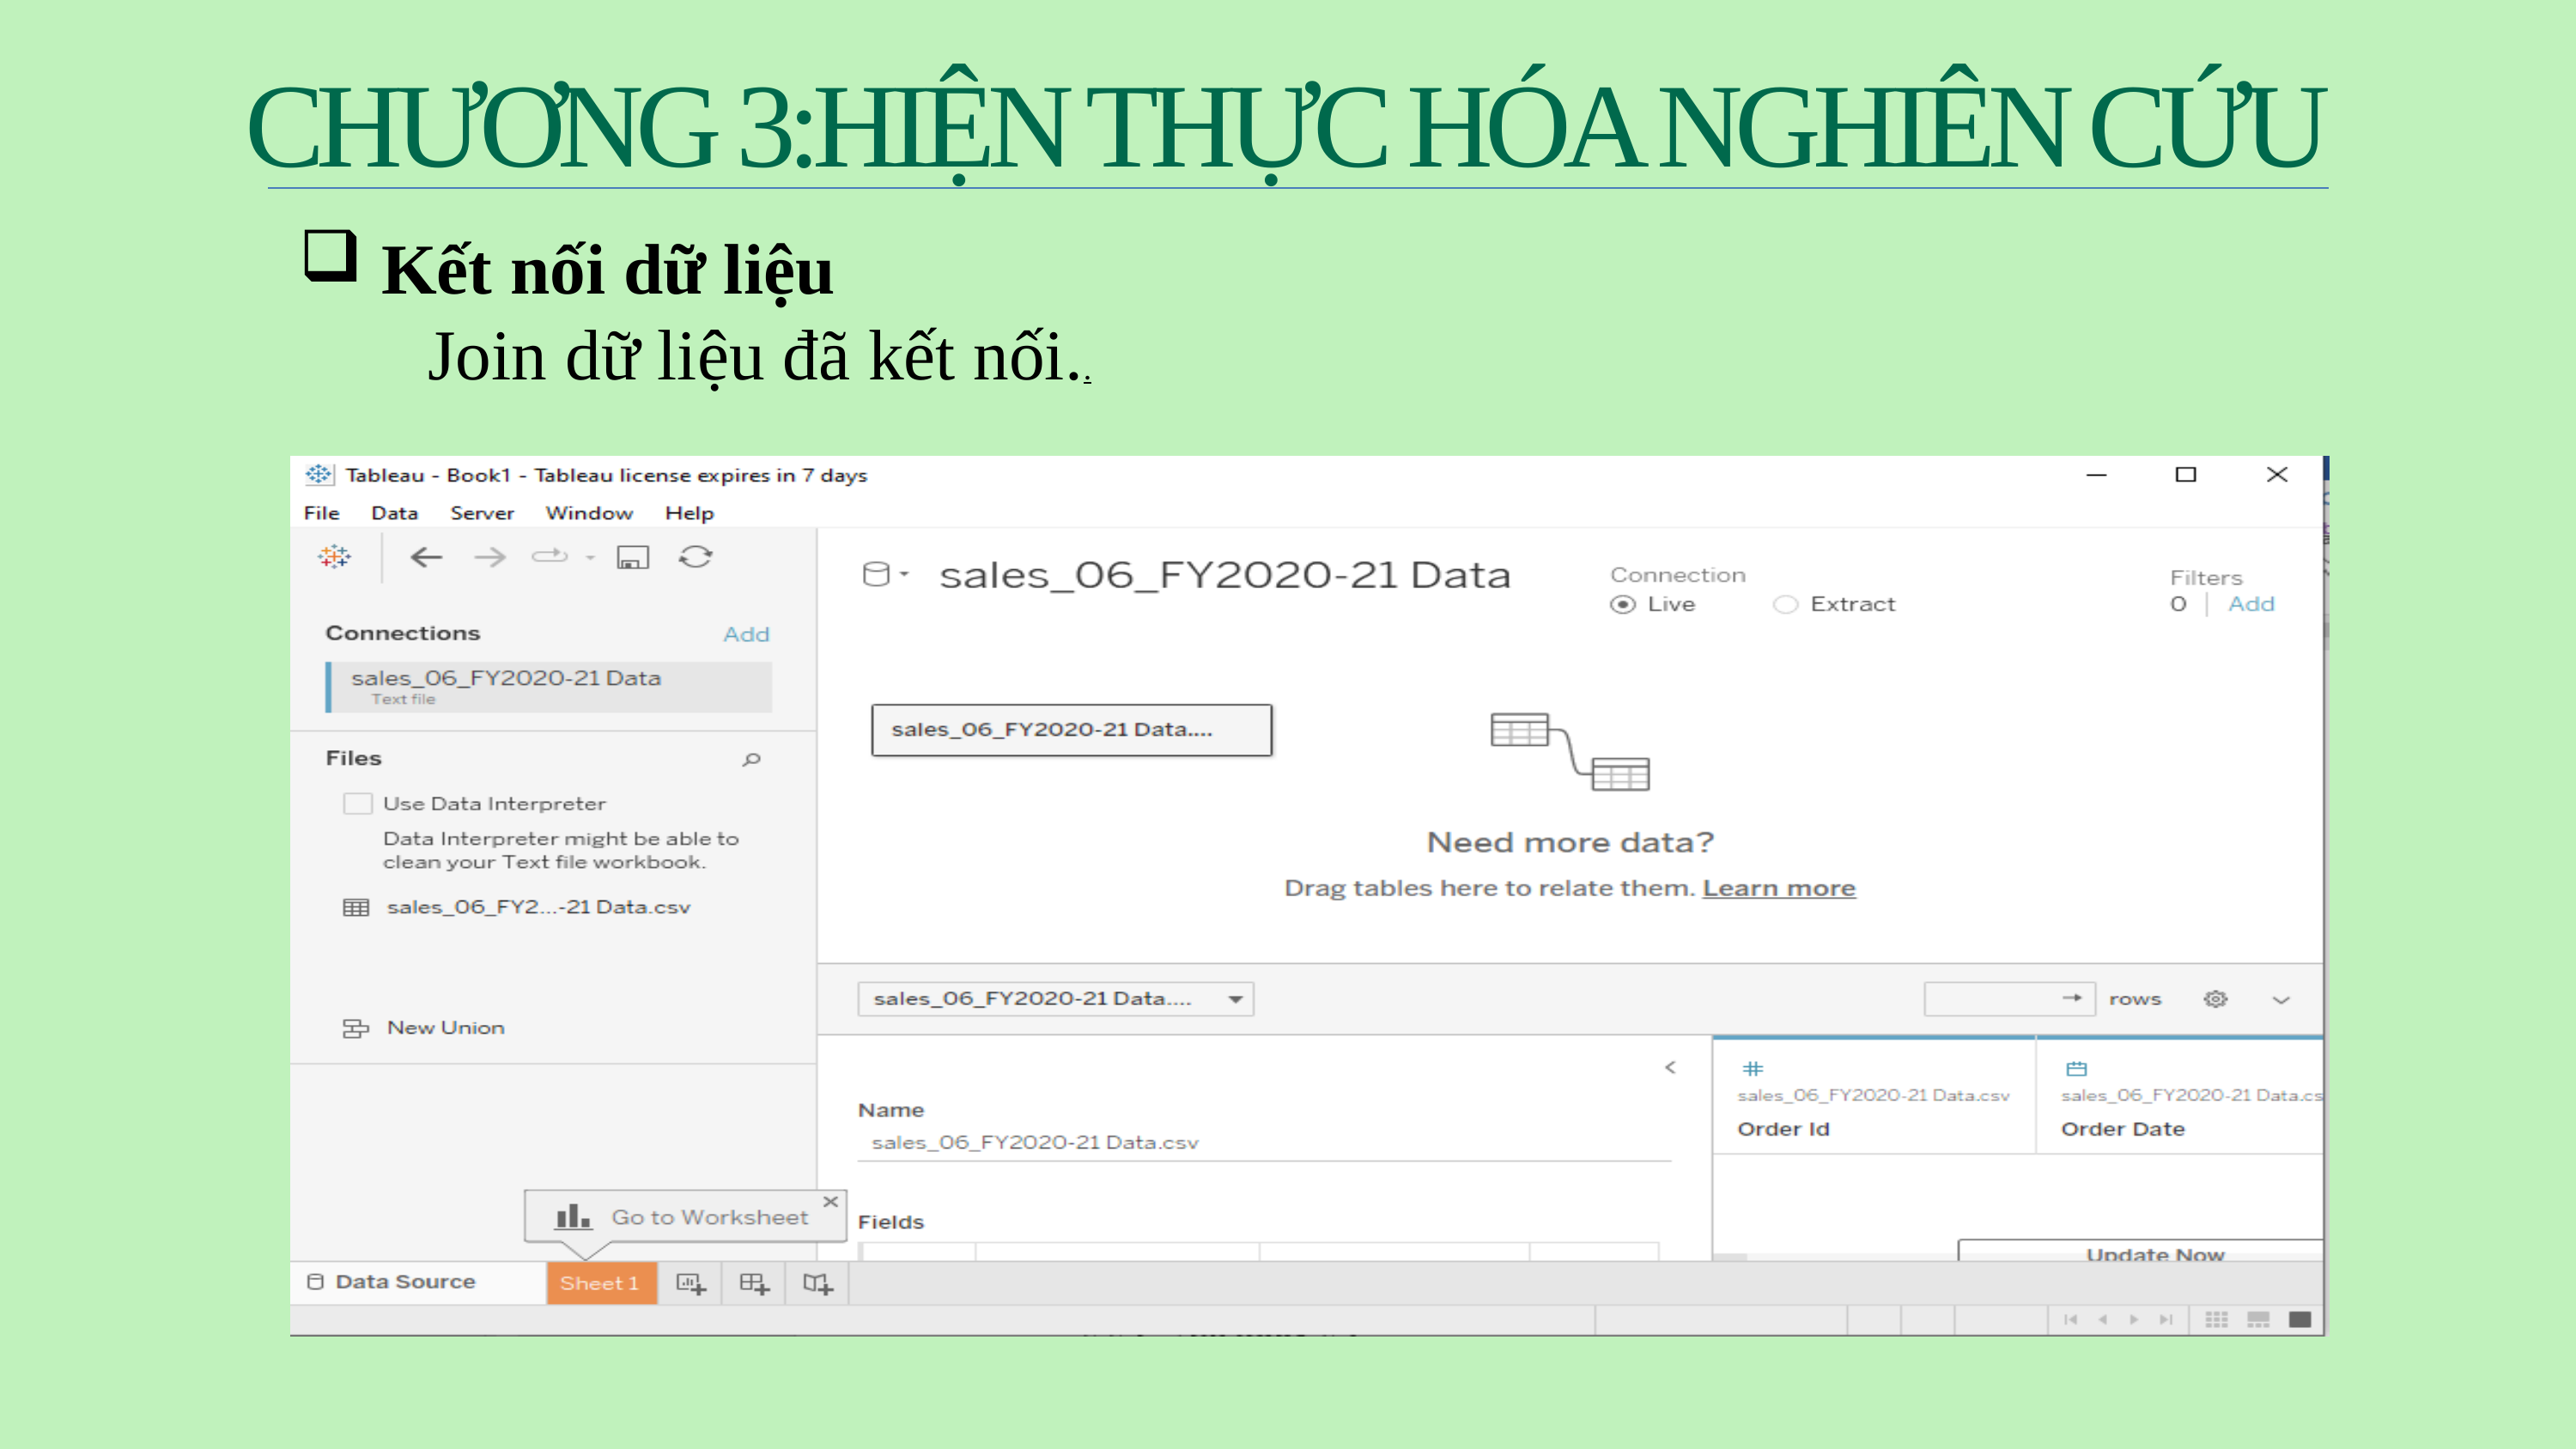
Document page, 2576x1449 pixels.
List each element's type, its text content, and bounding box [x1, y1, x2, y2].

text_box CHƯƠNG 3:HIỆN THỰC HÓA NGHIÊN CỨU [0, 39, 2576, 200]
text_box Kết nối dữ liệu Join dữ liệu đã kết nối.. [286, 215, 1983, 401]
picture [290, 455, 2330, 1337]
